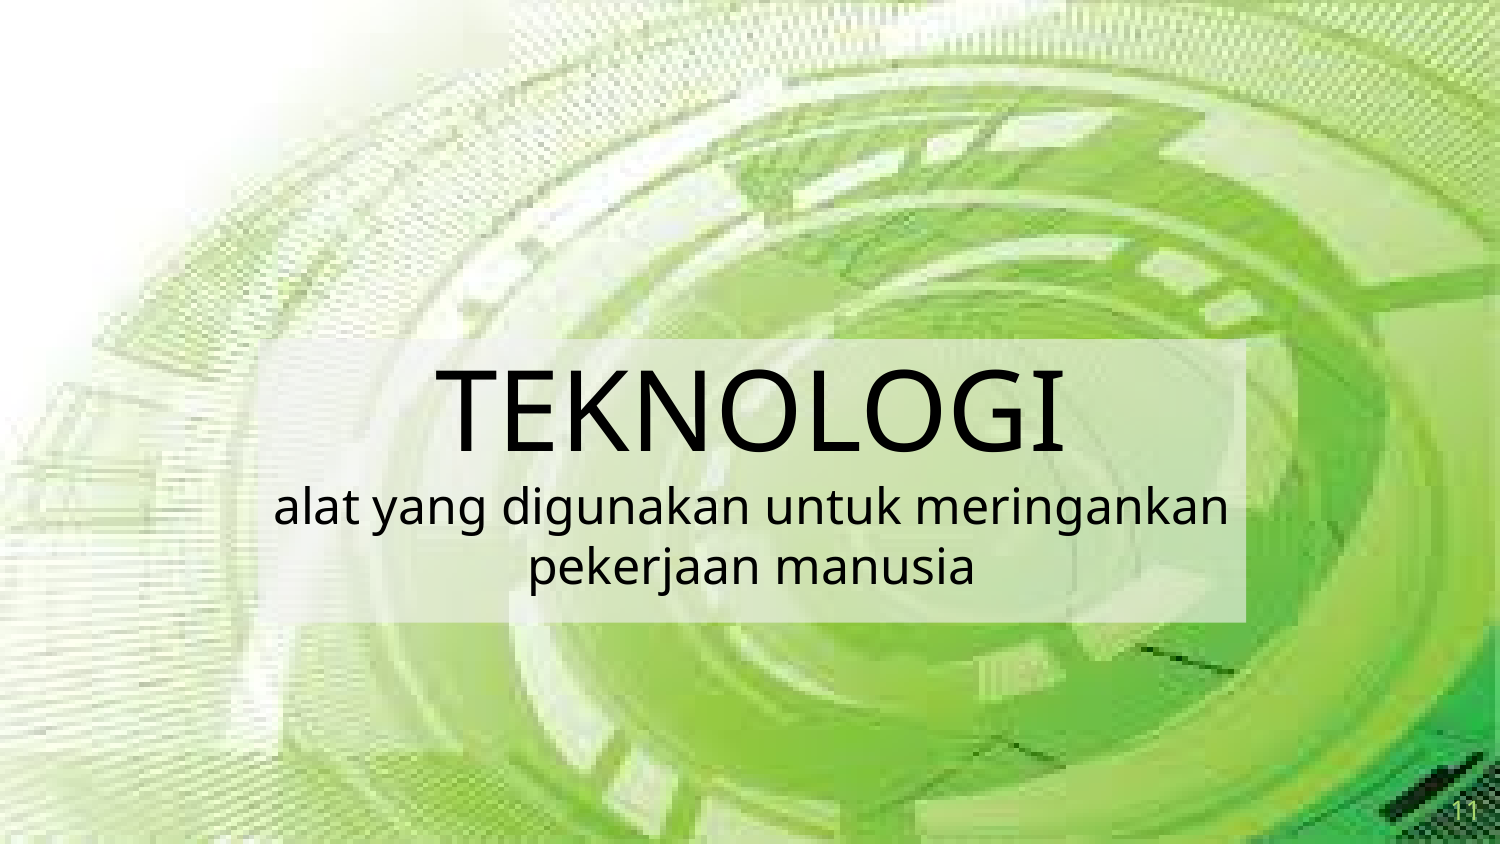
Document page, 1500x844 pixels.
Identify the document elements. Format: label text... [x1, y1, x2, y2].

picture [0, 0, 1500, 844]
title TEKNOLOGI alat yang digunakan untuk meringankan pekerjaan manusia [257, 339, 1247, 623]
slide_number 11 [1391, 779, 1482, 844]
